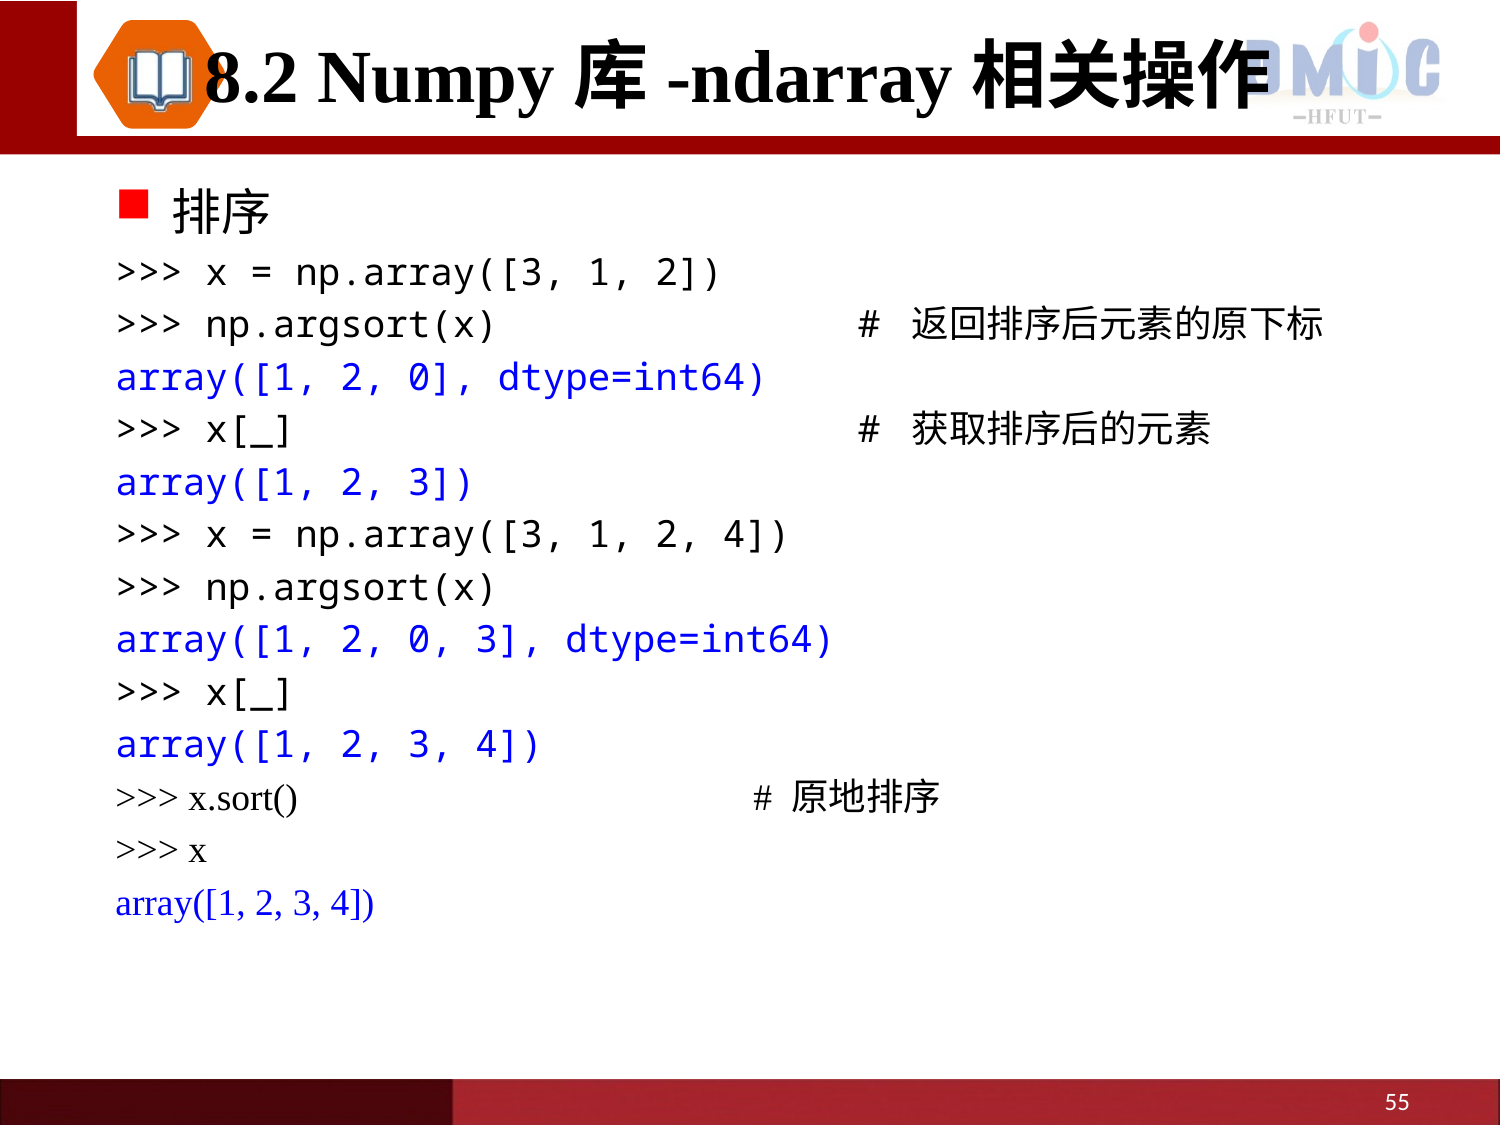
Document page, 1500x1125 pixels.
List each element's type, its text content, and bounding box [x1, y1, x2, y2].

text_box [93, 19, 1329, 129]
list 排序 >>> x = np.array([3, 1, 2]) >>> np.argsort(x) # 返回排序后元素的原下标 array([1, 2, 0], dtype=int64) >>> x[_] # 获取排序后的元素 array([1, 2, 3]) >>> x = np.array([3, 1, 2, 4]) >>> np.argsort(x) array([1, 2, 0, 3], dtype=int64) >>> x[_] array([1, 2, 3, 4]) >>> x.sort() # 原地排序 >>> x array([1, 2, 3, 4]) [100, 172, 1451, 941]
slide_number 55 [1074, 1081, 1425, 1119]
picture [0, 1079, 1500, 1125]
